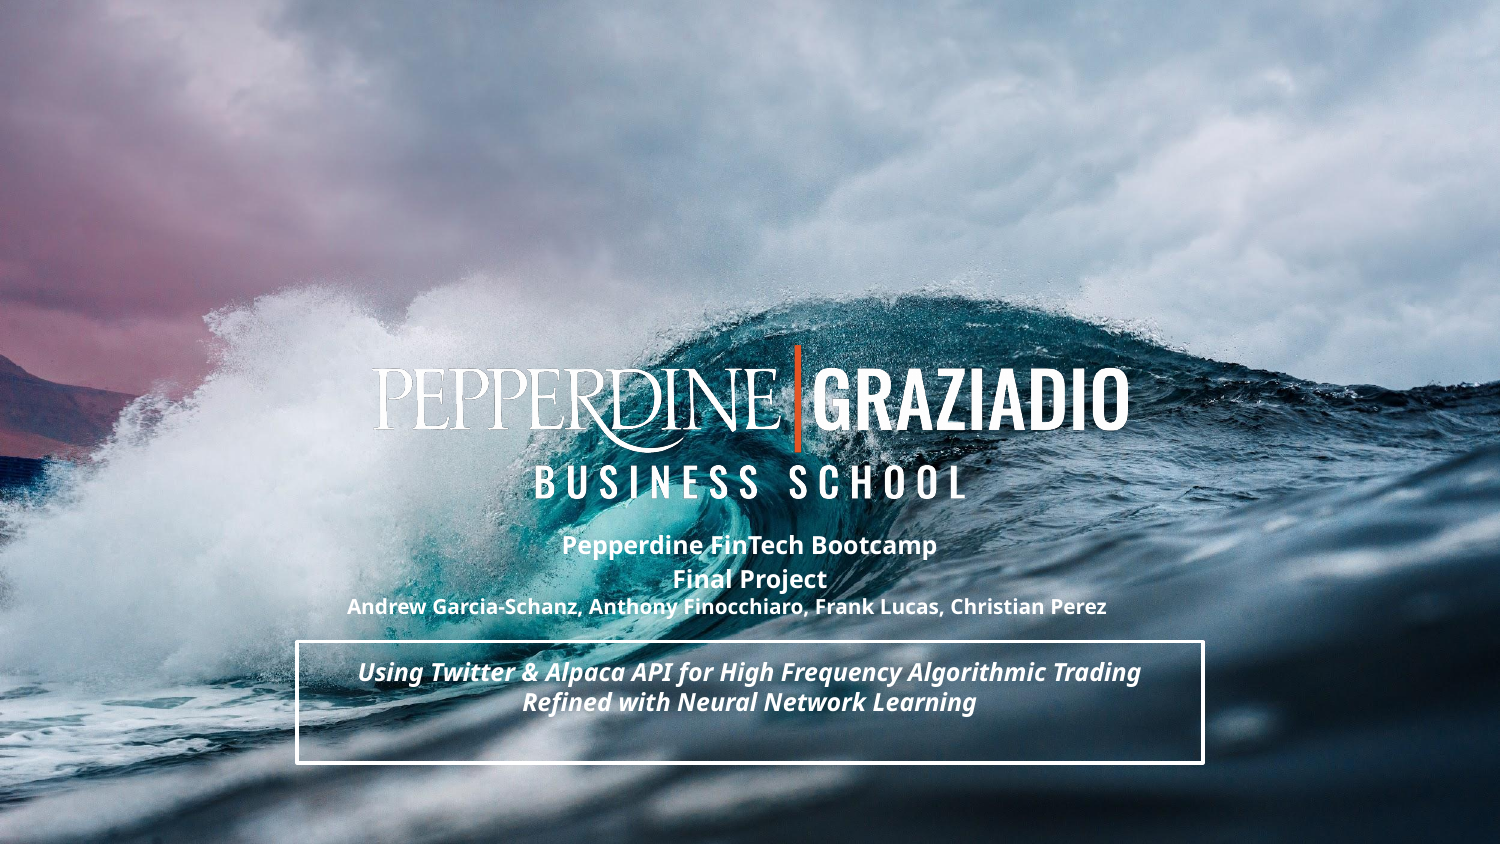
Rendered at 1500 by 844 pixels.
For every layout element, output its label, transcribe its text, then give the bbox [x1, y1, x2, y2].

picture [0, 0, 1500, 844]
text_box Pepperdine FinTech Bootcamp Final Project Andrew Garcia-Schanz, Anthony Finocchiaro, Frank Lucas, Christian Perez [332, 509, 1168, 634]
text_box Using Twitter & Alpaca API for High Frequency Algorithmic Trading Refined with Neural Network Learning [296, 641, 1204, 763]
